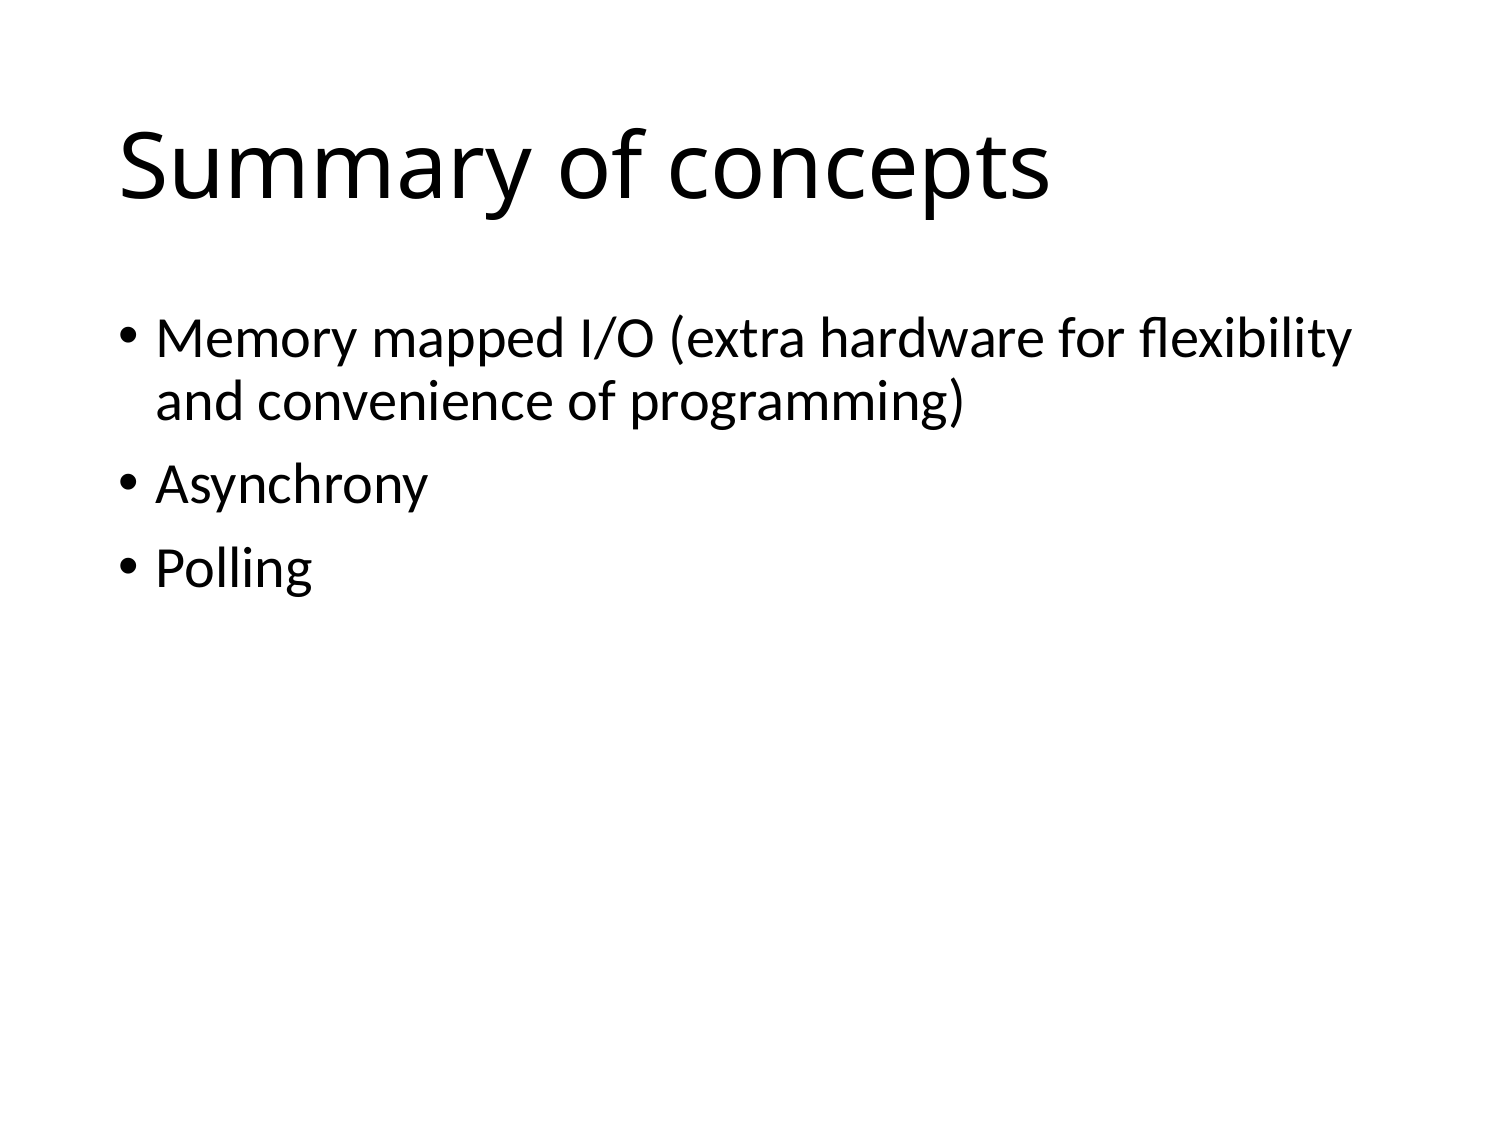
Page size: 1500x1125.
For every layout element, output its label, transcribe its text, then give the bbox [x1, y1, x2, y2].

list Memory mapped I/O (extra hardware for flexibility and convenience of programming) Asynchrony Polling [103, 299, 1397, 1014]
title Summary of concepts [103, 59, 1397, 278]
